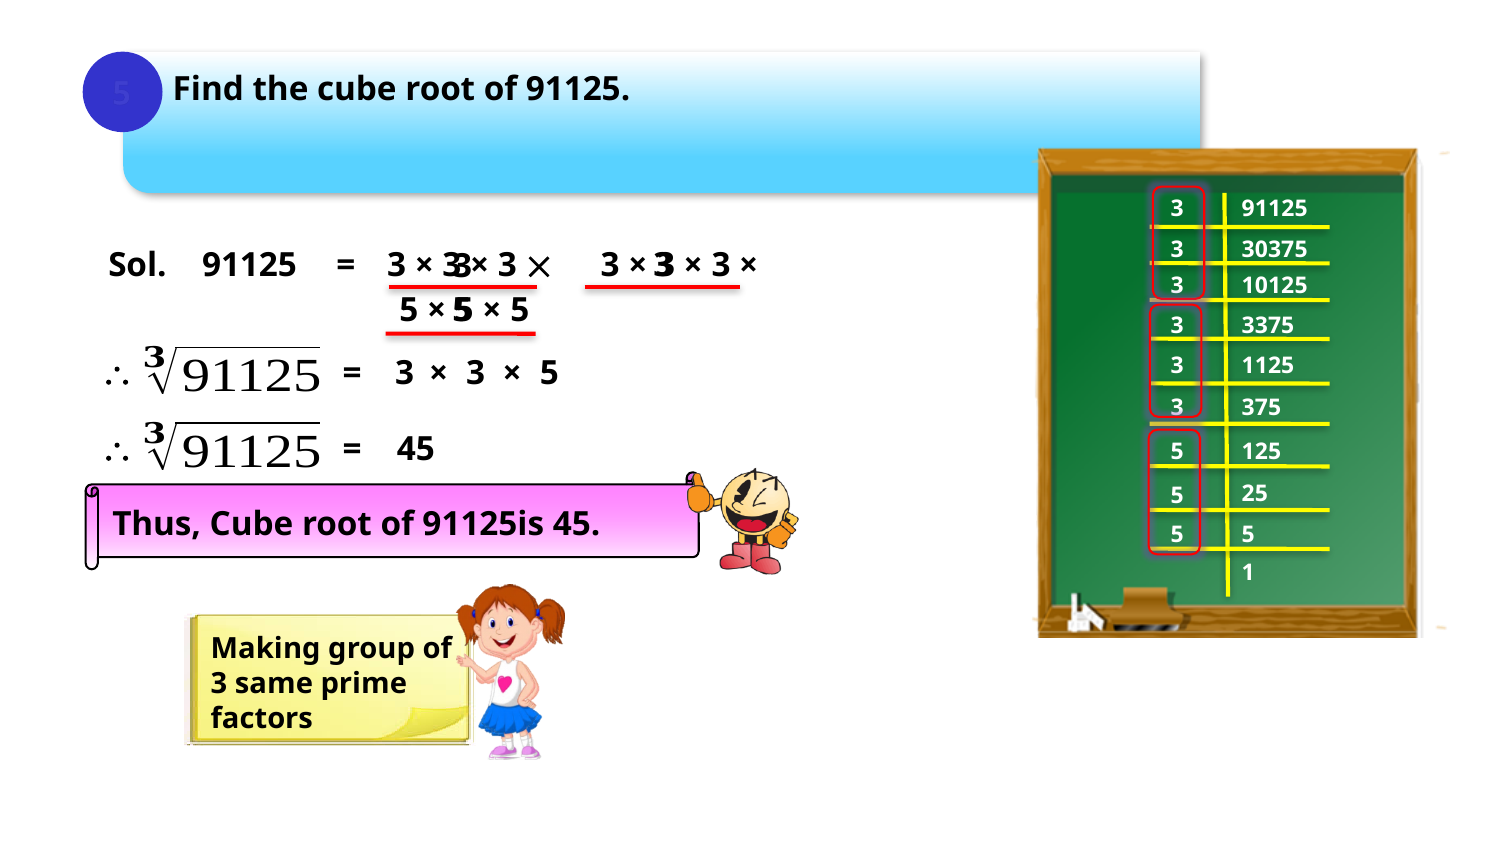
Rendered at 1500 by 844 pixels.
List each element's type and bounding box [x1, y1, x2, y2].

picture [1031, 146, 1451, 639]
picture [685, 466, 801, 575]
text_box [184, 584, 565, 760]
text_box [87, 419, 147, 475]
text_box [372, 235, 774, 336]
text_box [82, 50, 1203, 196]
text_box [380, 343, 574, 399]
text_box [327, 419, 377, 475]
text_box [1149, 192, 1330, 597]
text_box [83, 476, 685, 572]
text_box [87, 343, 147, 399]
text_box [382, 419, 450, 475]
text_box [321, 235, 371, 291]
text_box [77, 235, 313, 291]
text_box [327, 343, 377, 399]
